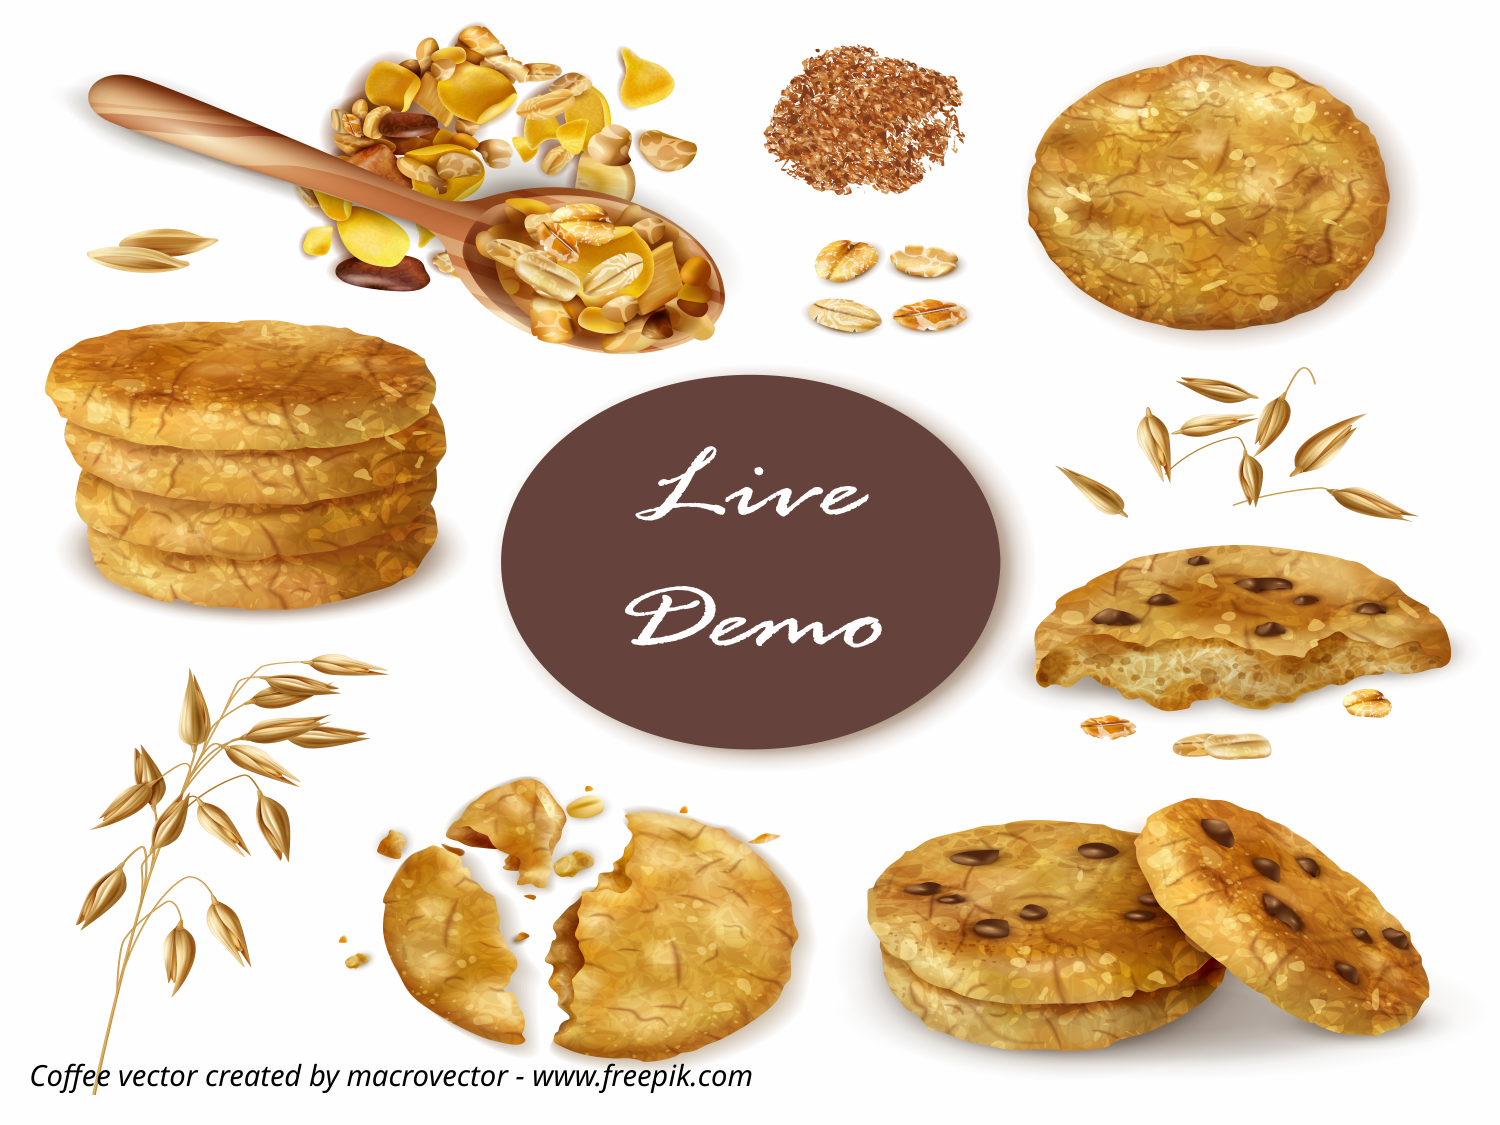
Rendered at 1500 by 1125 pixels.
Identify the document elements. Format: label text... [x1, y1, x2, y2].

picture [0, 0, 1500, 1125]
text_box Coffee vector created by macrovector - www.freepik.com [14, 1049, 1475, 1100]
